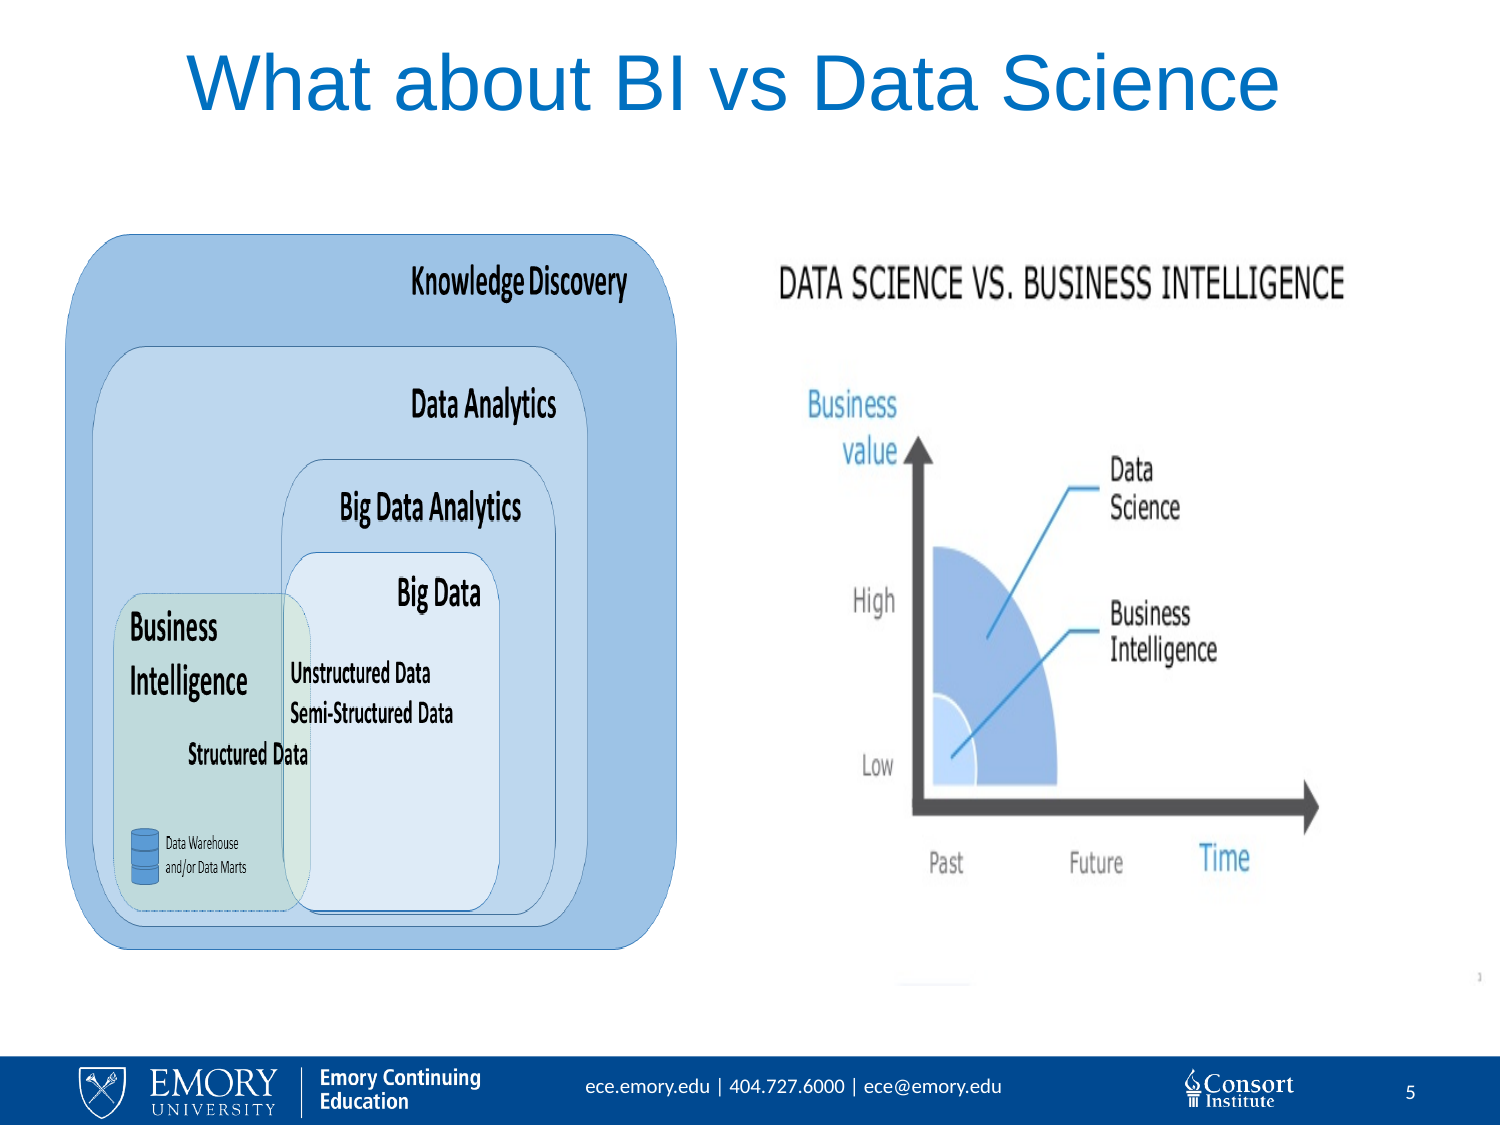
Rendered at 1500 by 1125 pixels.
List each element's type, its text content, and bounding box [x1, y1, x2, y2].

picture [75, 1056, 513, 1125]
title What about BI vs Data Science [0, 17, 1470, 141]
picture [1185, 1068, 1294, 1107]
slide_number 5 [1335, 1070, 1486, 1125]
picture [745, 225, 1486, 986]
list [0, 225, 731, 986]
